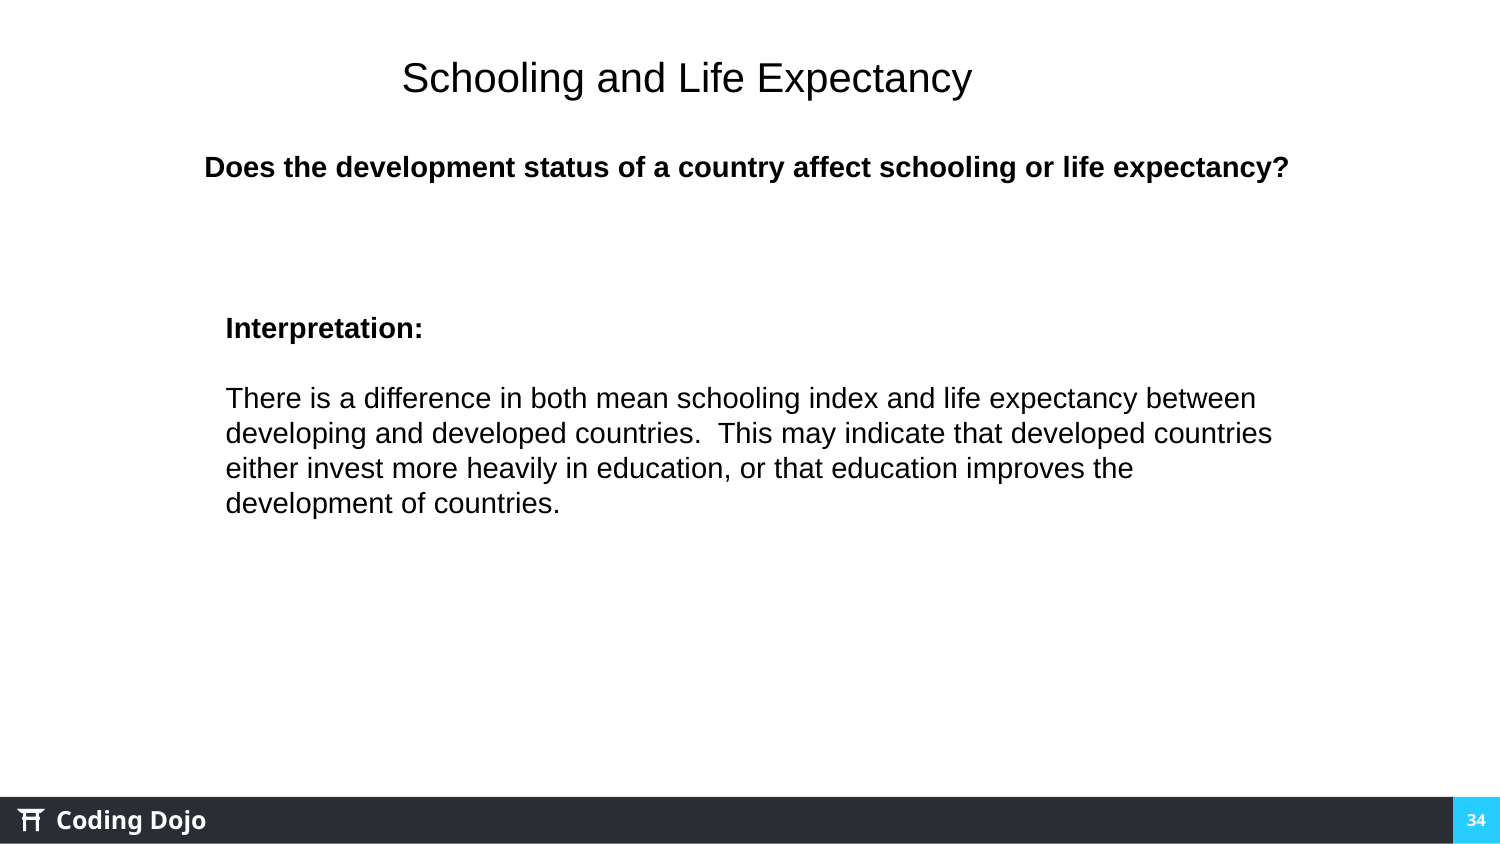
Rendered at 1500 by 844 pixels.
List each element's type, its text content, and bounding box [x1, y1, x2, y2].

text_box Does the development status of a country affect schooling or life expectancy? [189, 133, 1311, 199]
text_box Schooling and Life Expectancy [241, 35, 1134, 116]
text_box Interpretation: There is a difference in both mean schooling index and life expectancy between developing and developed countries. This may indicate that developed countries either invest more heavily in education, or that education improves the development of countries. [210, 294, 1304, 534]
picture [15, 804, 47, 836]
